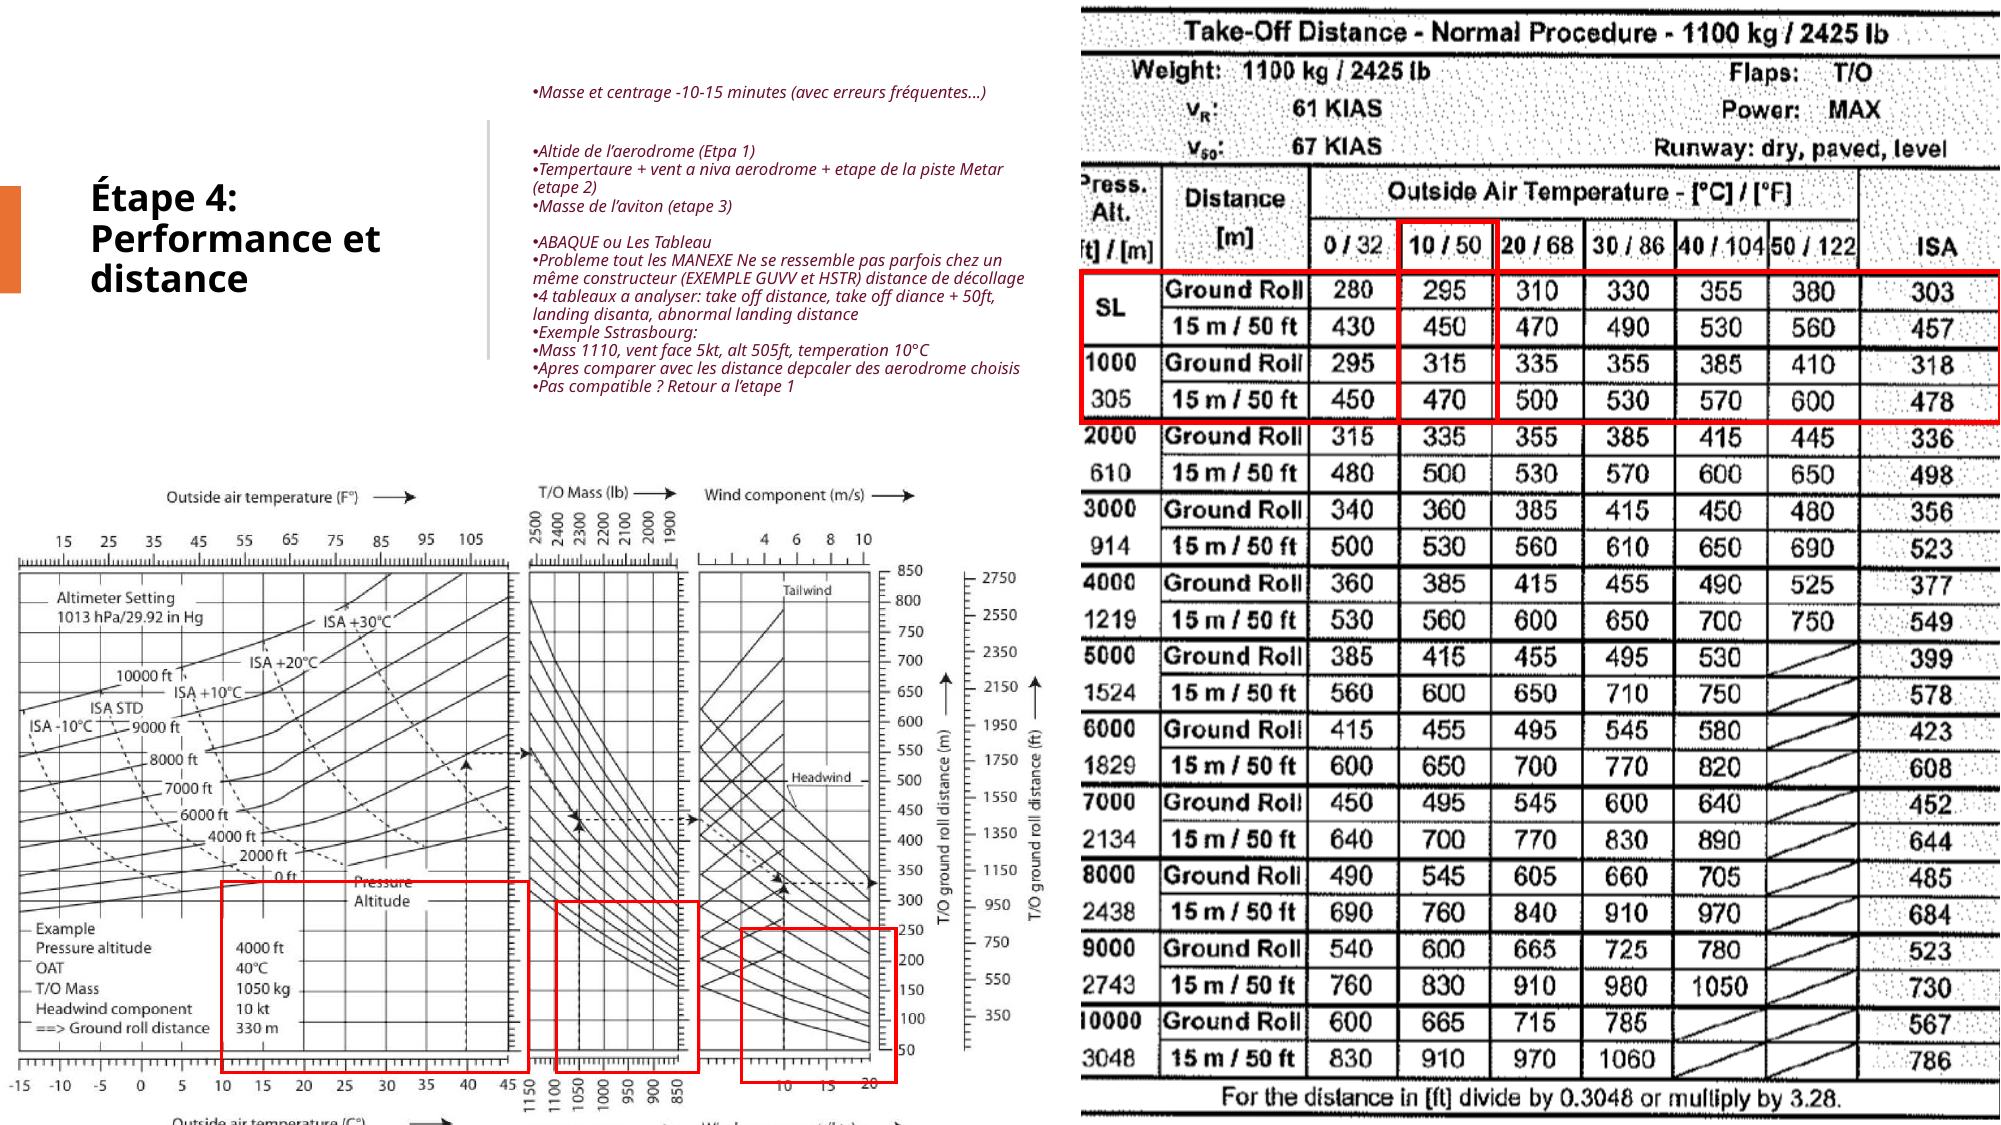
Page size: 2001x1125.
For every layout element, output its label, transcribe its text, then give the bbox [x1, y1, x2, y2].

picture [1080, 0, 2000, 1125]
text_box Masse et centrage -10-15 minutes (avec erreurs fréquentes...) Altide de l’aerodrome (Etpa 1) Tempertaure + vent a niva aerodrome + etape de la piste Metar (etape 2) Masse de l’aviton (etape 3) ABAQUE ou Les Tableau Probleme tout les MANEXE Ne se ressemble pas parfois chez un même constructeur (EXEMPLE GUVV et HSTR) distance de décollage 4 tableaux a analyser: take off distance, take off diance + 50ft, landing disanta, abnormal landing distance Exemple Sstrasbourg: Mass 1110, vent face 5kt, alt 505ft, temperation 10°C Apres comparer avec les distance depcaler des aerodrome choisis Pas compatible ? Retour a l’etape 1 [517, 67, 1050, 413]
text_box [0, 0, 1080, 1125]
picture [0, 484, 1051, 1125]
text_box [0, 185, 22, 295]
title Étape 4: Performance et distance [75, 67, 466, 413]
text_box [485, 118, 491, 361]
